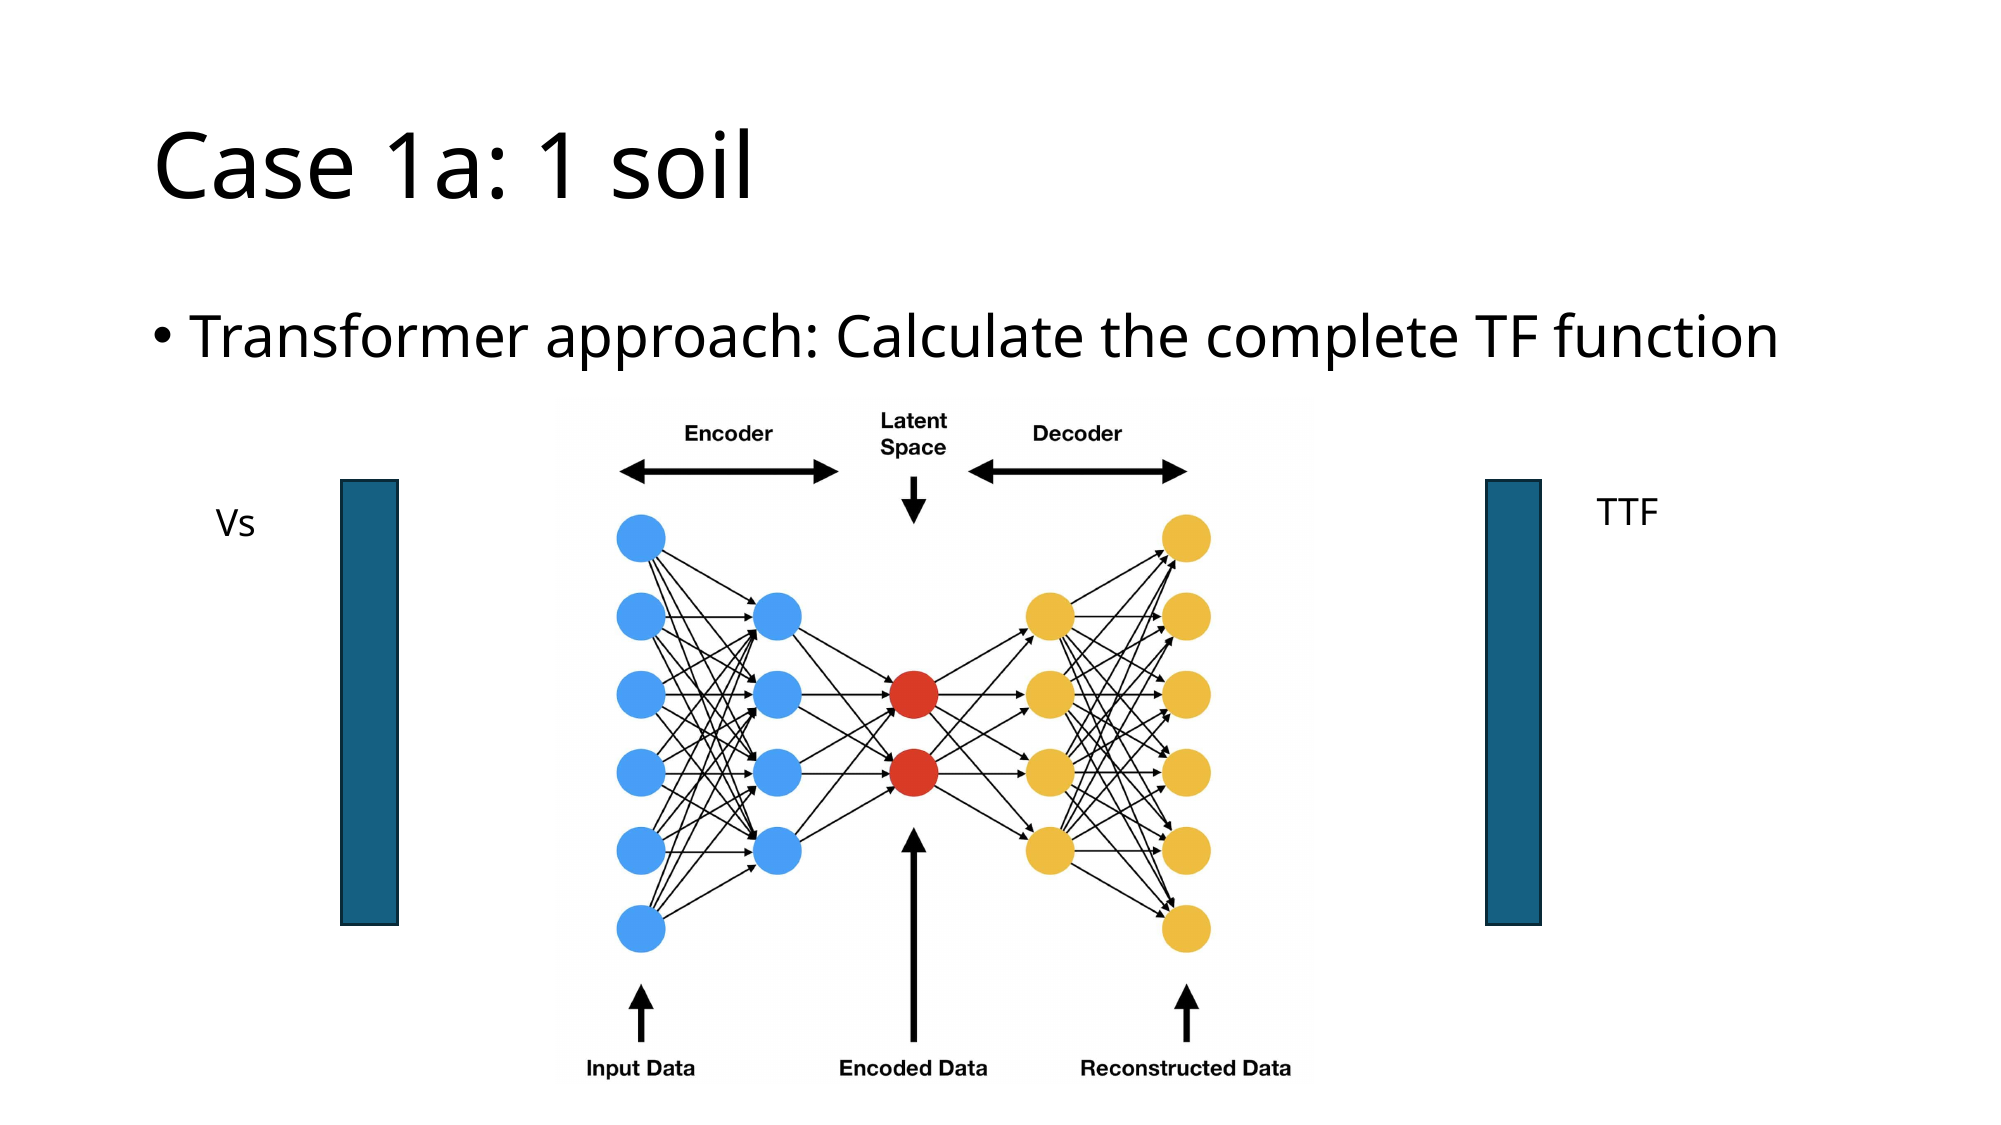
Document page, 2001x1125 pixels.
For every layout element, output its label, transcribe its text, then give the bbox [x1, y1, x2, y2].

text_box TTF [1581, 480, 1674, 541]
title Case 1a: 1 soil [137, 59, 1863, 278]
text_box [1485, 479, 1542, 926]
list Transformer approach: Calculate the complete TF function [137, 299, 1863, 1014]
text_box Vs [201, 491, 271, 552]
text_box [340, 479, 399, 926]
picture [554, 397, 1314, 1084]
